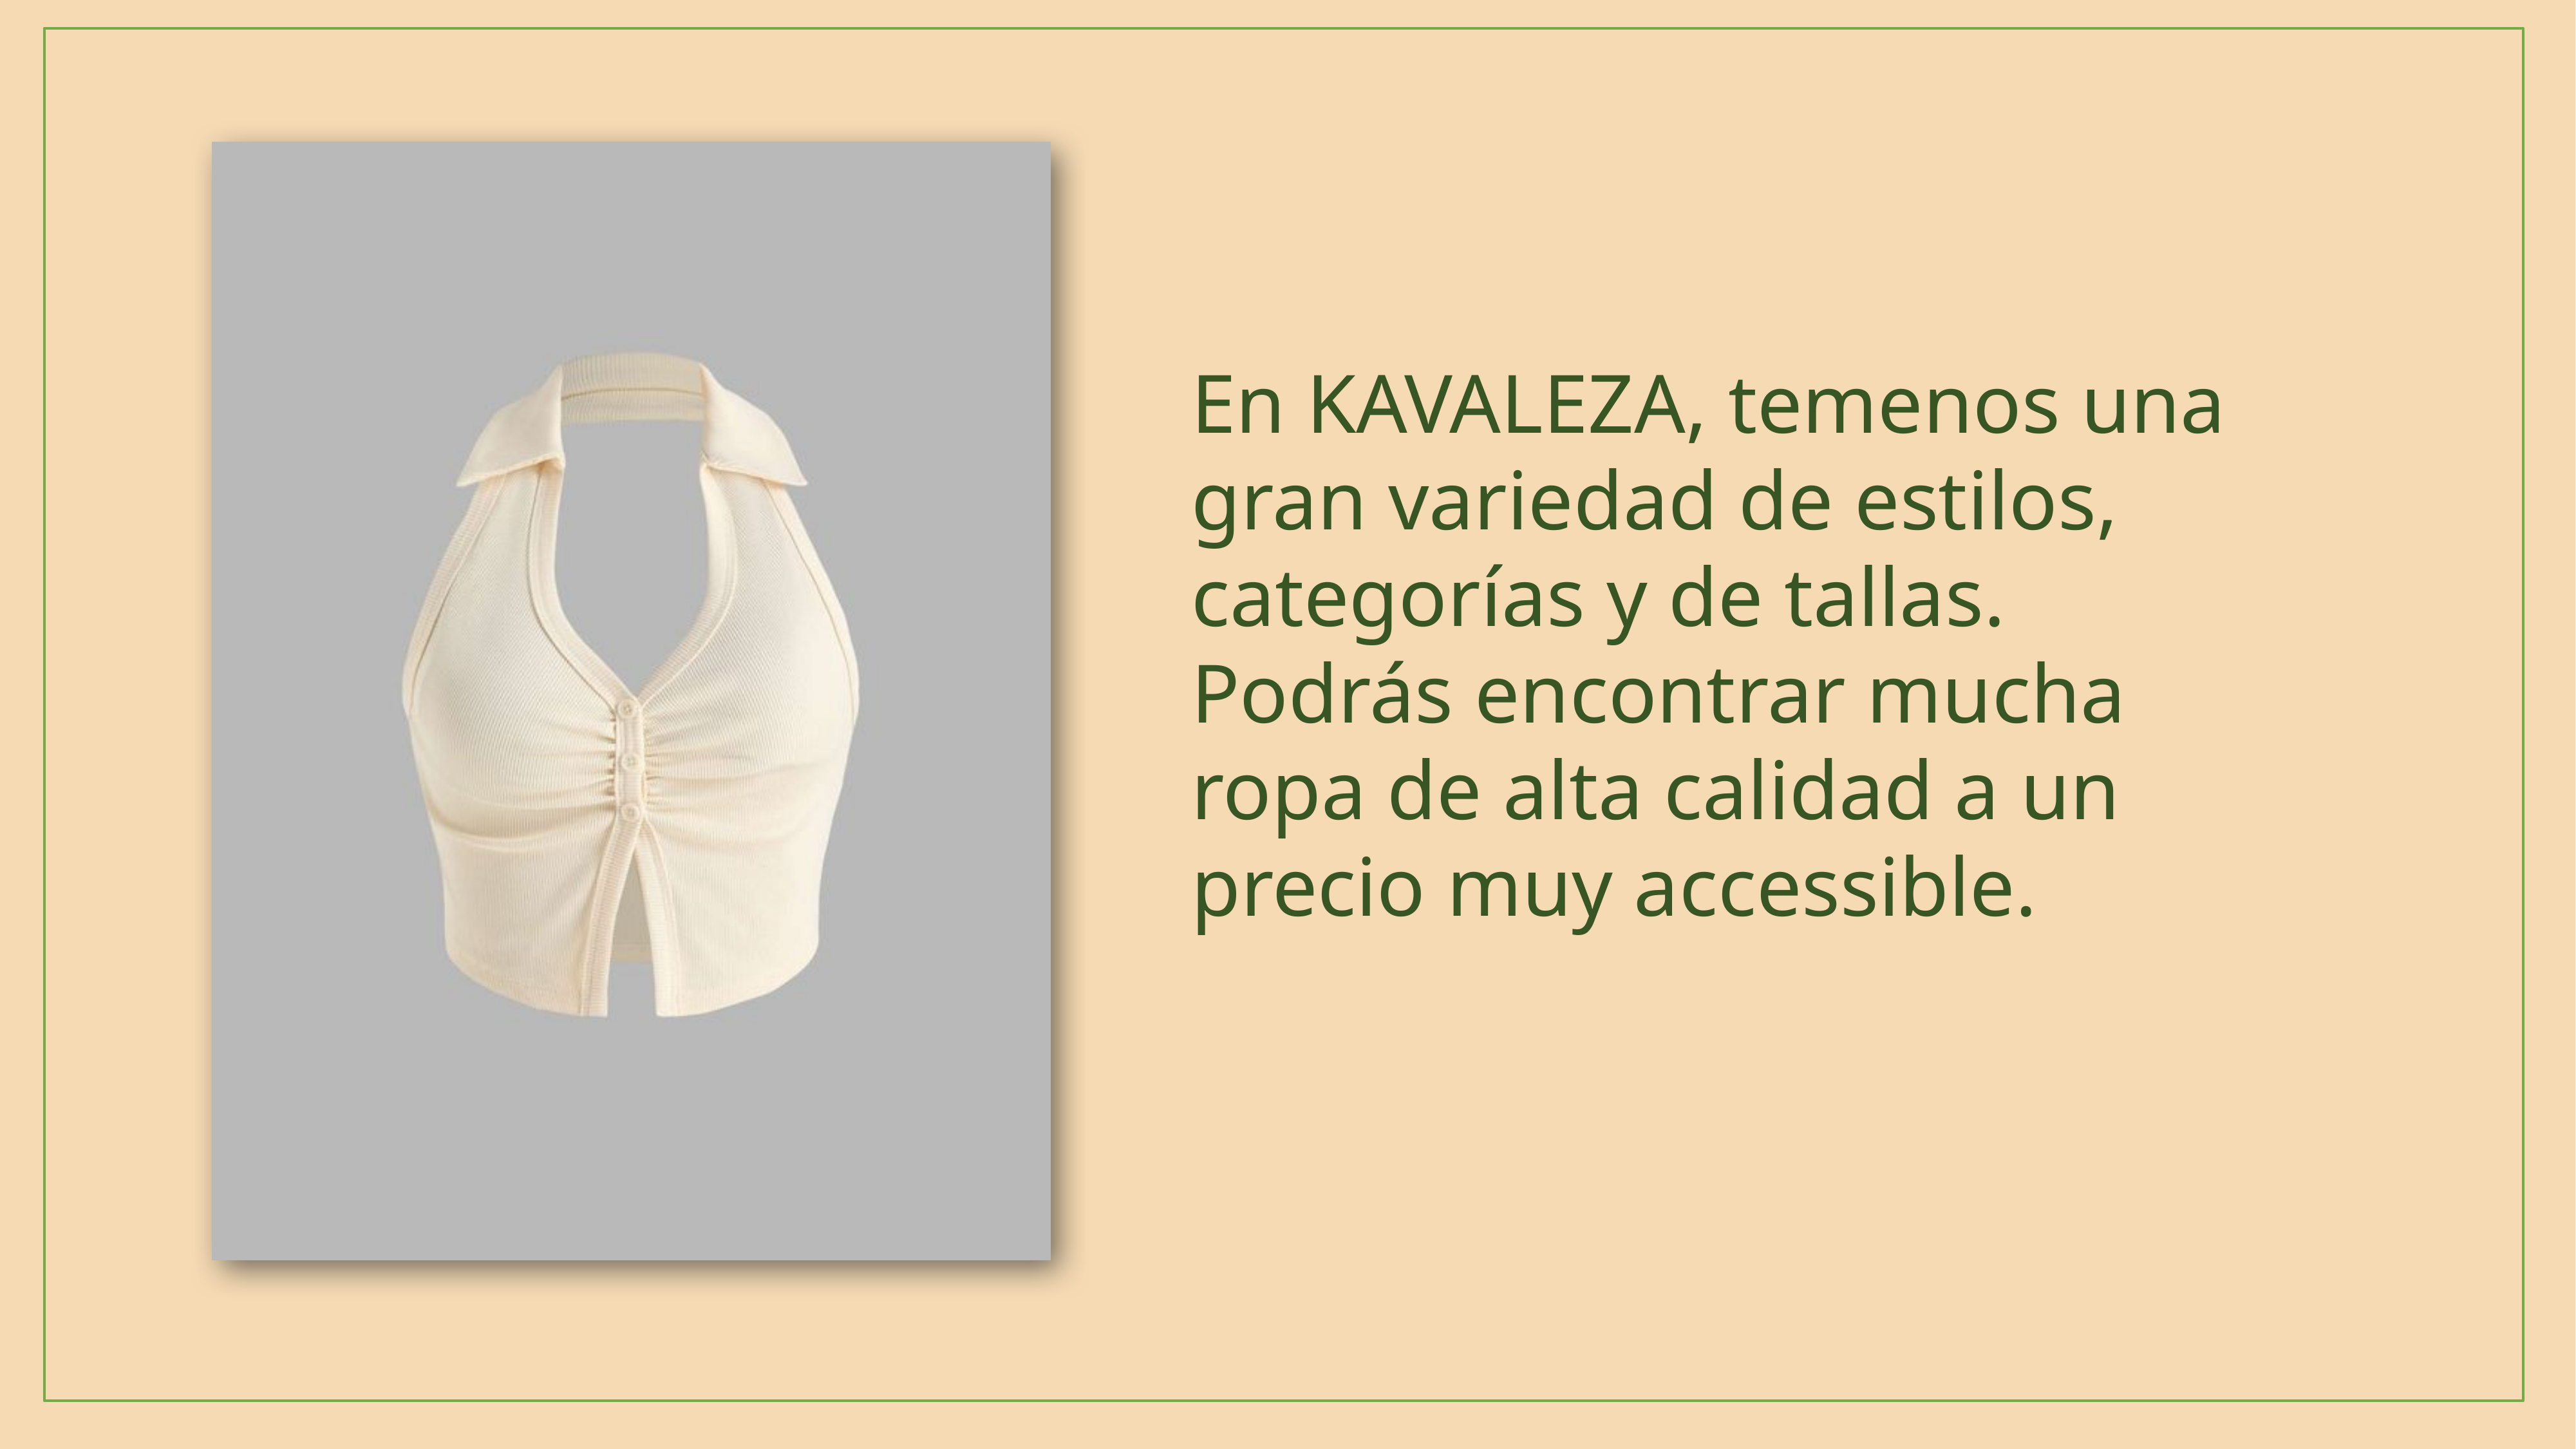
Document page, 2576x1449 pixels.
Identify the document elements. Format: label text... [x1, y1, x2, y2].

text_box [2468, 1110, 2576, 1449]
picture [211, 142, 1051, 1261]
text_box [43, 27, 2524, 1402]
text_box En KAVALEZA, temenos una gran variedad de estilos, categorías y de tallas. Podrás encontrar mucha ropa de alta calidad a un precio muy accessible. [1191, 352, 2288, 1023]
